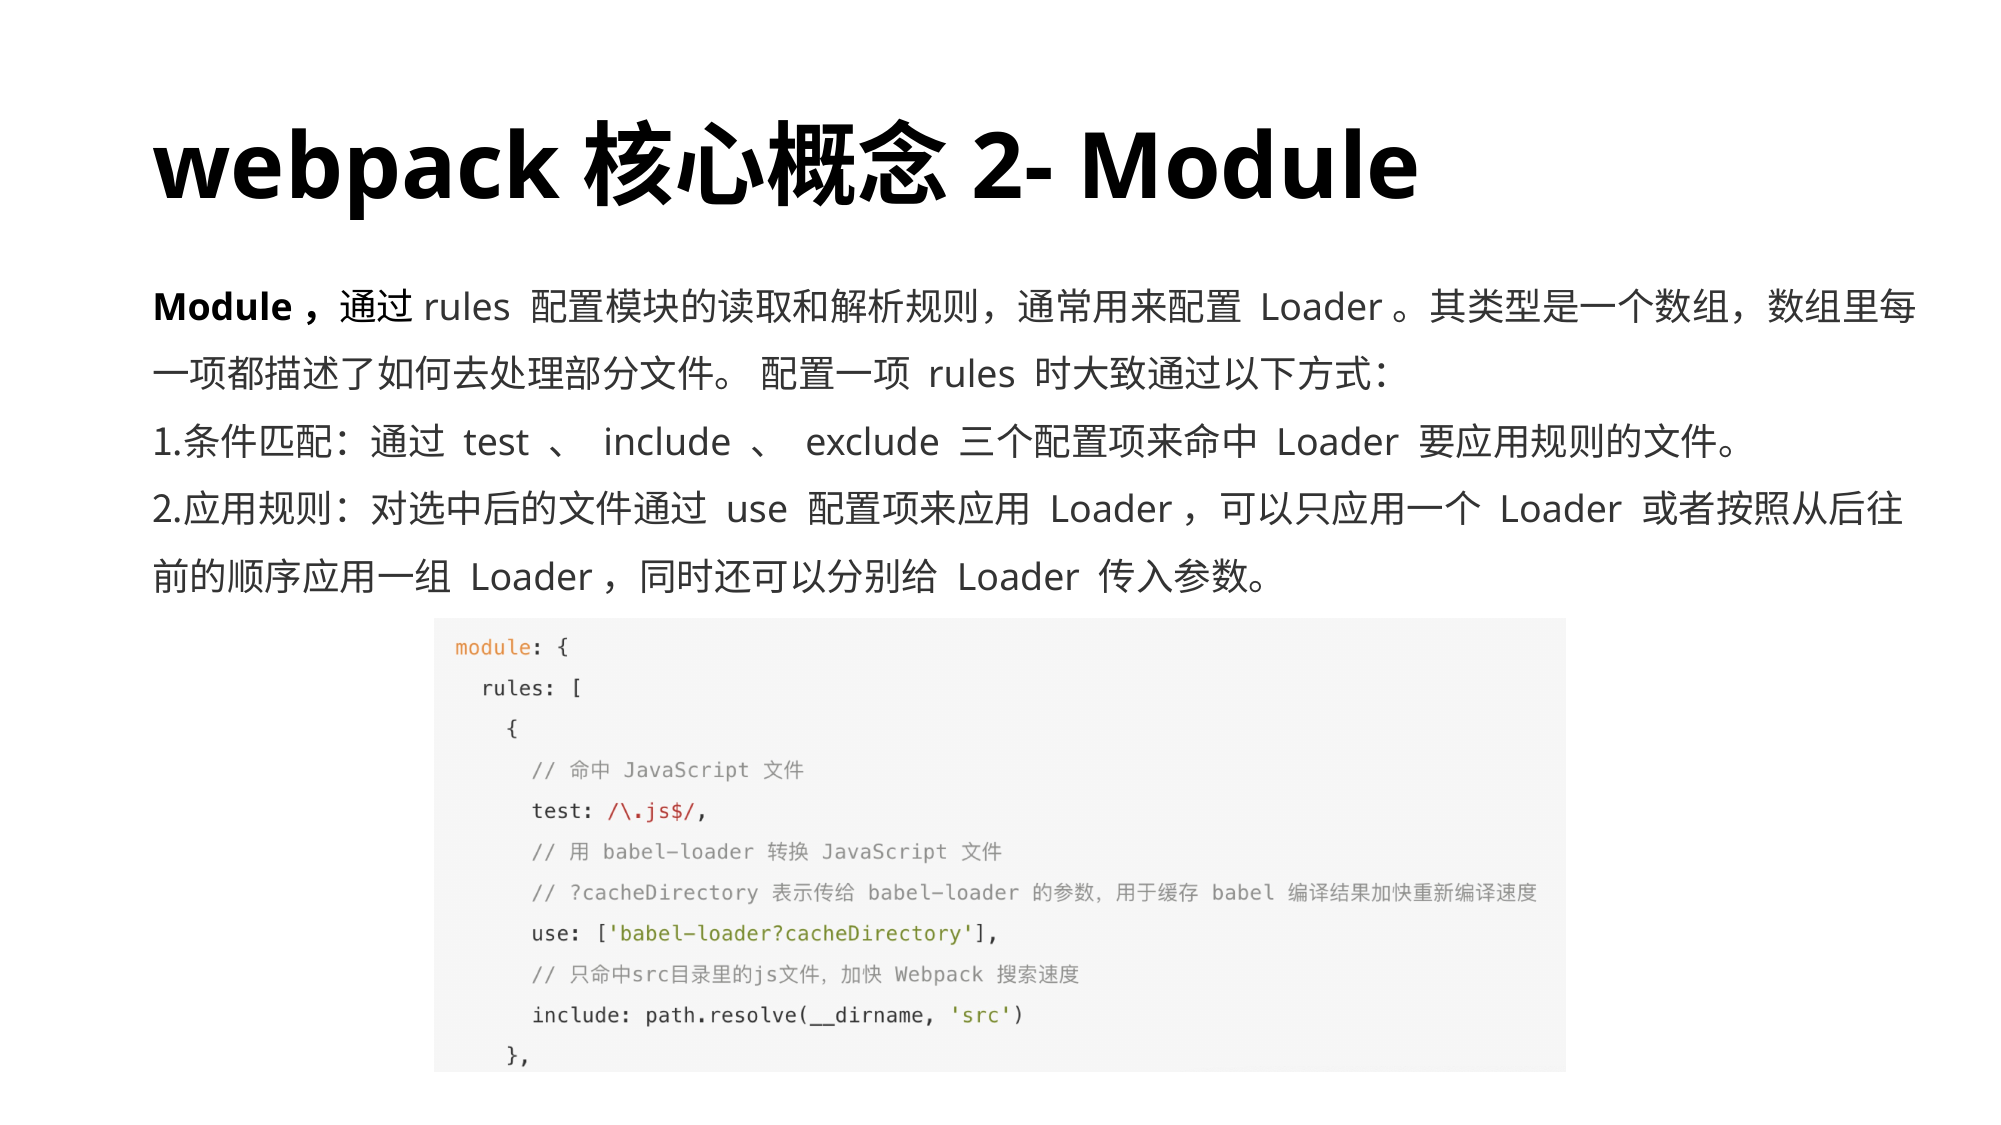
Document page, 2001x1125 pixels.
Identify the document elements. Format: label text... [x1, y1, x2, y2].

picture [434, 618, 1566, 1072]
text_box Module，通过rules 配置模块的读取和解析规则，通常用来配置 Loader。其类型是一个数组，数组里每一项都描述了如何去处理部分文件。 配置一项 rules 时大致通过以下方式： 条件匹配：通过 test 、 include 、 exclude 三个配置项来命中 Loader 要应用规则的文件。 应用规则：对选中后的文件通过 use 配置项来应用 Loader，可以只应用一个 Loader 或者按照从后往前的顺序应用一组 Loader，同时还可以分别给 Loader 传入参数。 [137, 252, 1934, 605]
title webpack核心概念2- Module [137, 59, 1863, 252]
